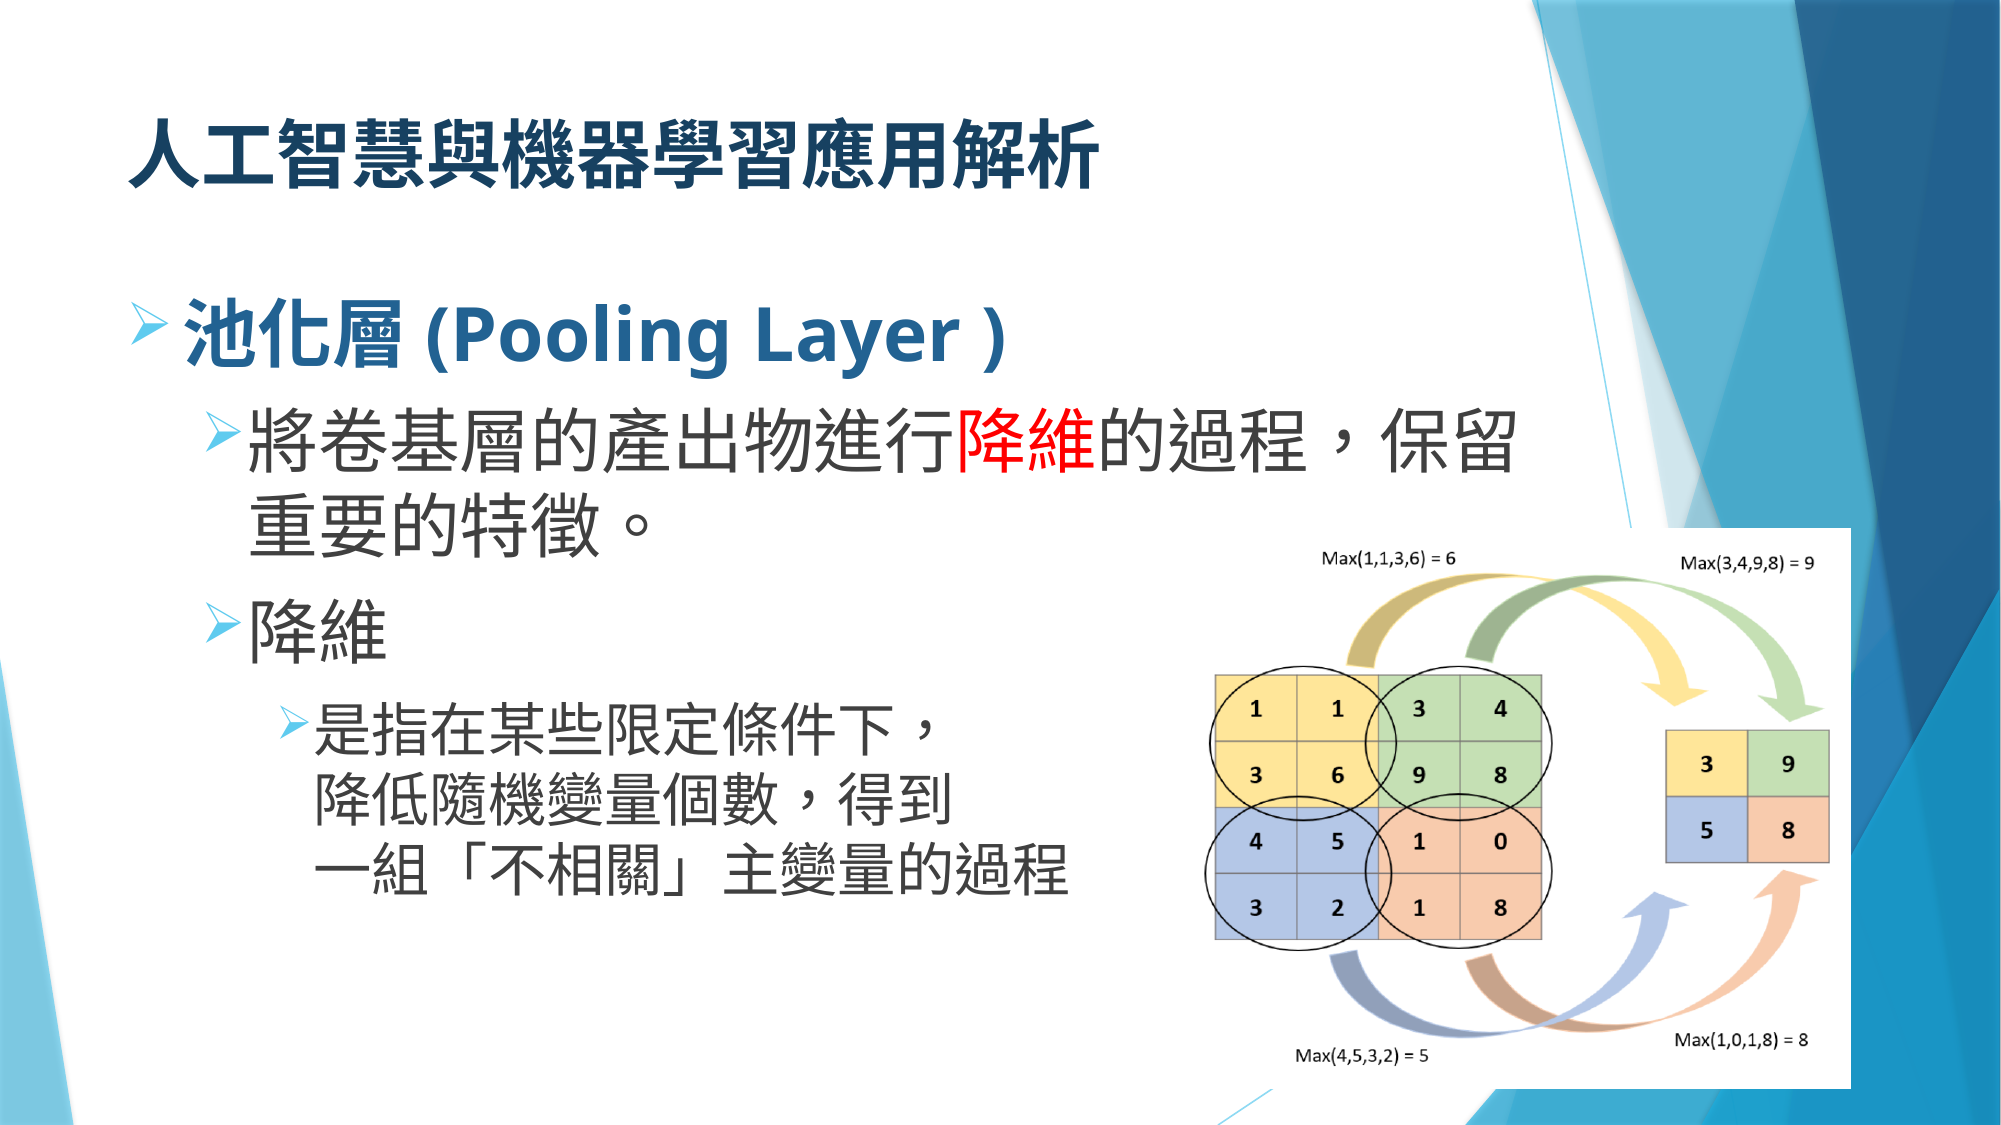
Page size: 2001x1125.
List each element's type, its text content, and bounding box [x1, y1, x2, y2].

list 池化層(Pooling Layer ) 將卷基層的產出物進行降維的過程，保留重要的特徵。 降維 是指在某些限定條件下， 降低隨機變量個數，得到 一組「不相關」主變量的過程 [111, 278, 1591, 951]
title 人工智慧與機器學習應用解析 [111, 99, 1522, 278]
picture [1191, 527, 1851, 1089]
